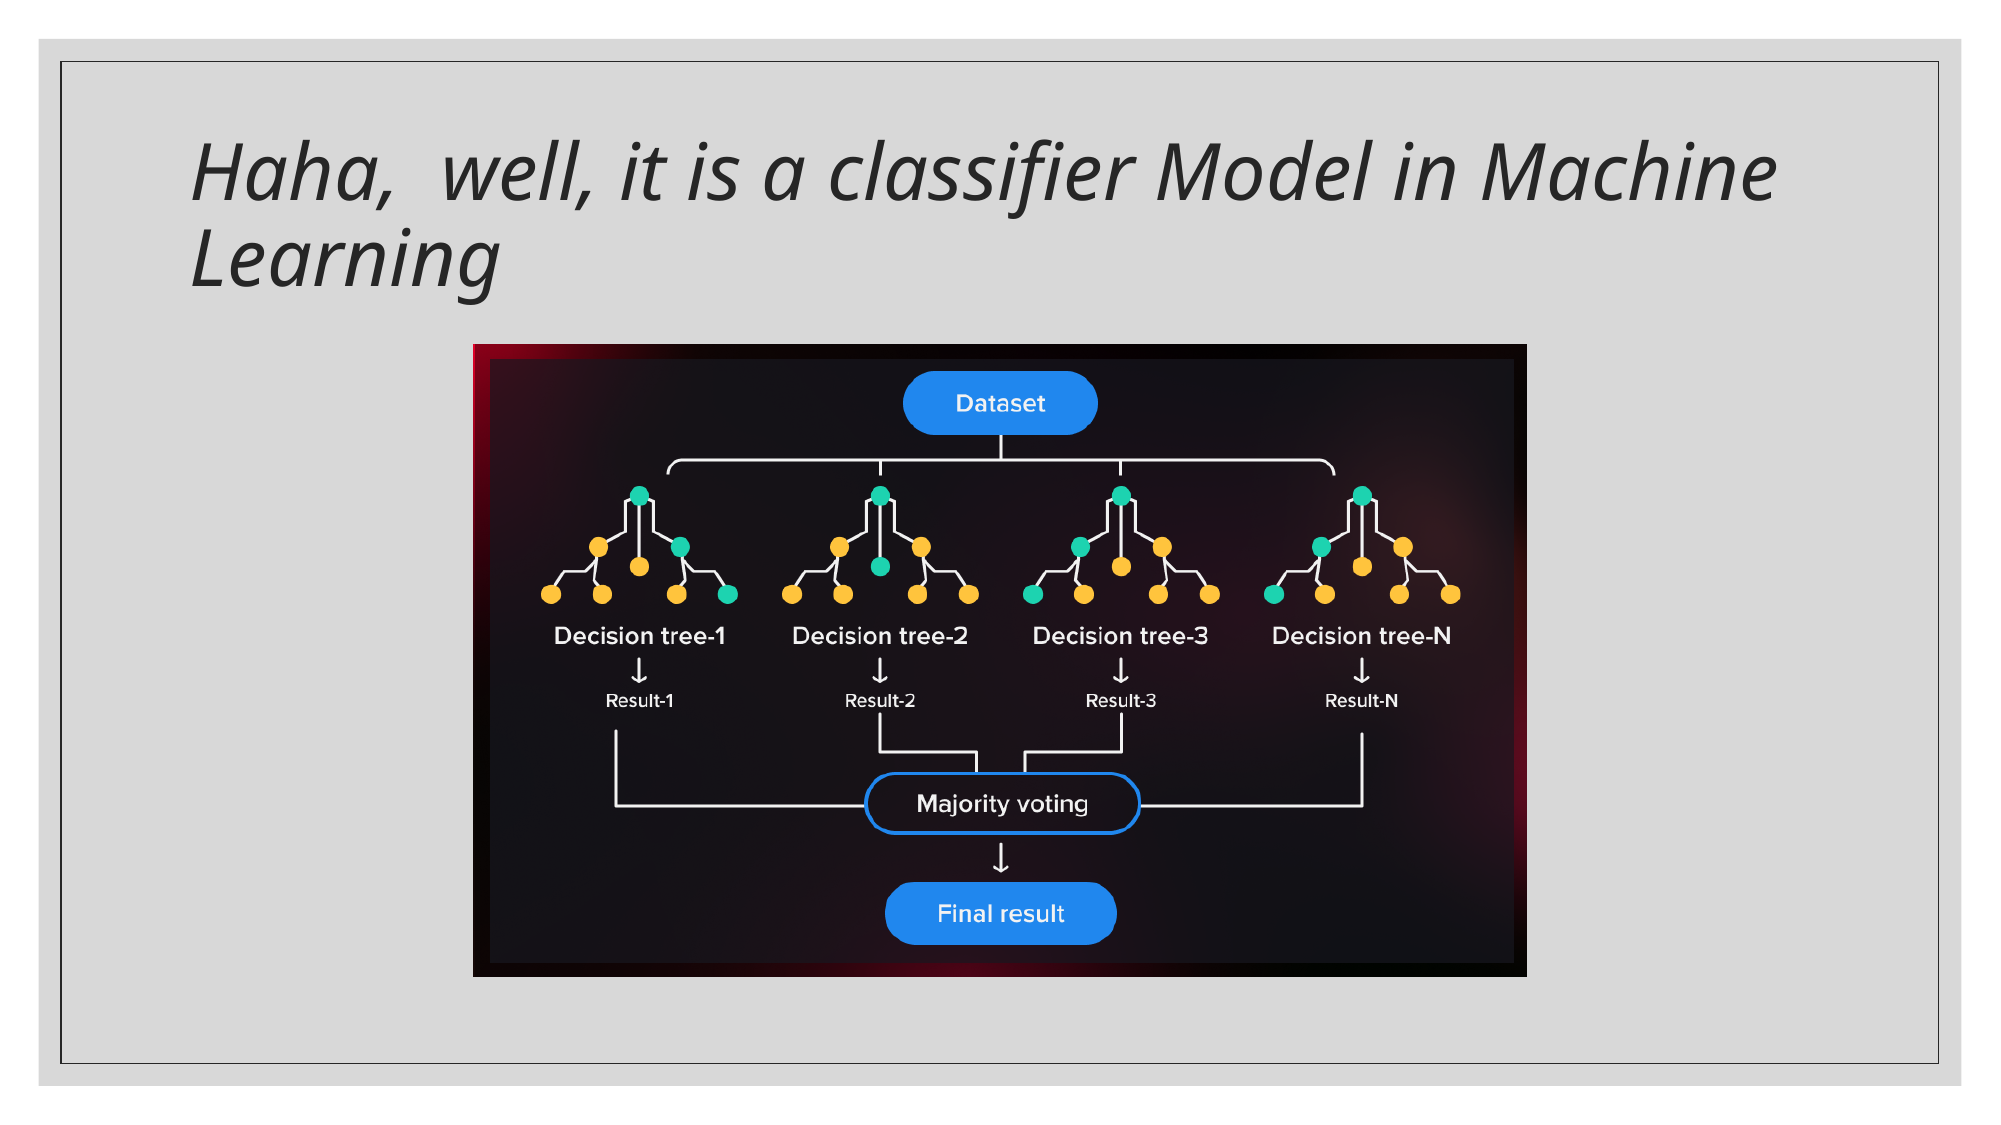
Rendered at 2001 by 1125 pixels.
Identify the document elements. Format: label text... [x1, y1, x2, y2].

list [473, 344, 1527, 977]
title Haha, well, it is a classifier Model in Machine Learning [174, 105, 1825, 331]
